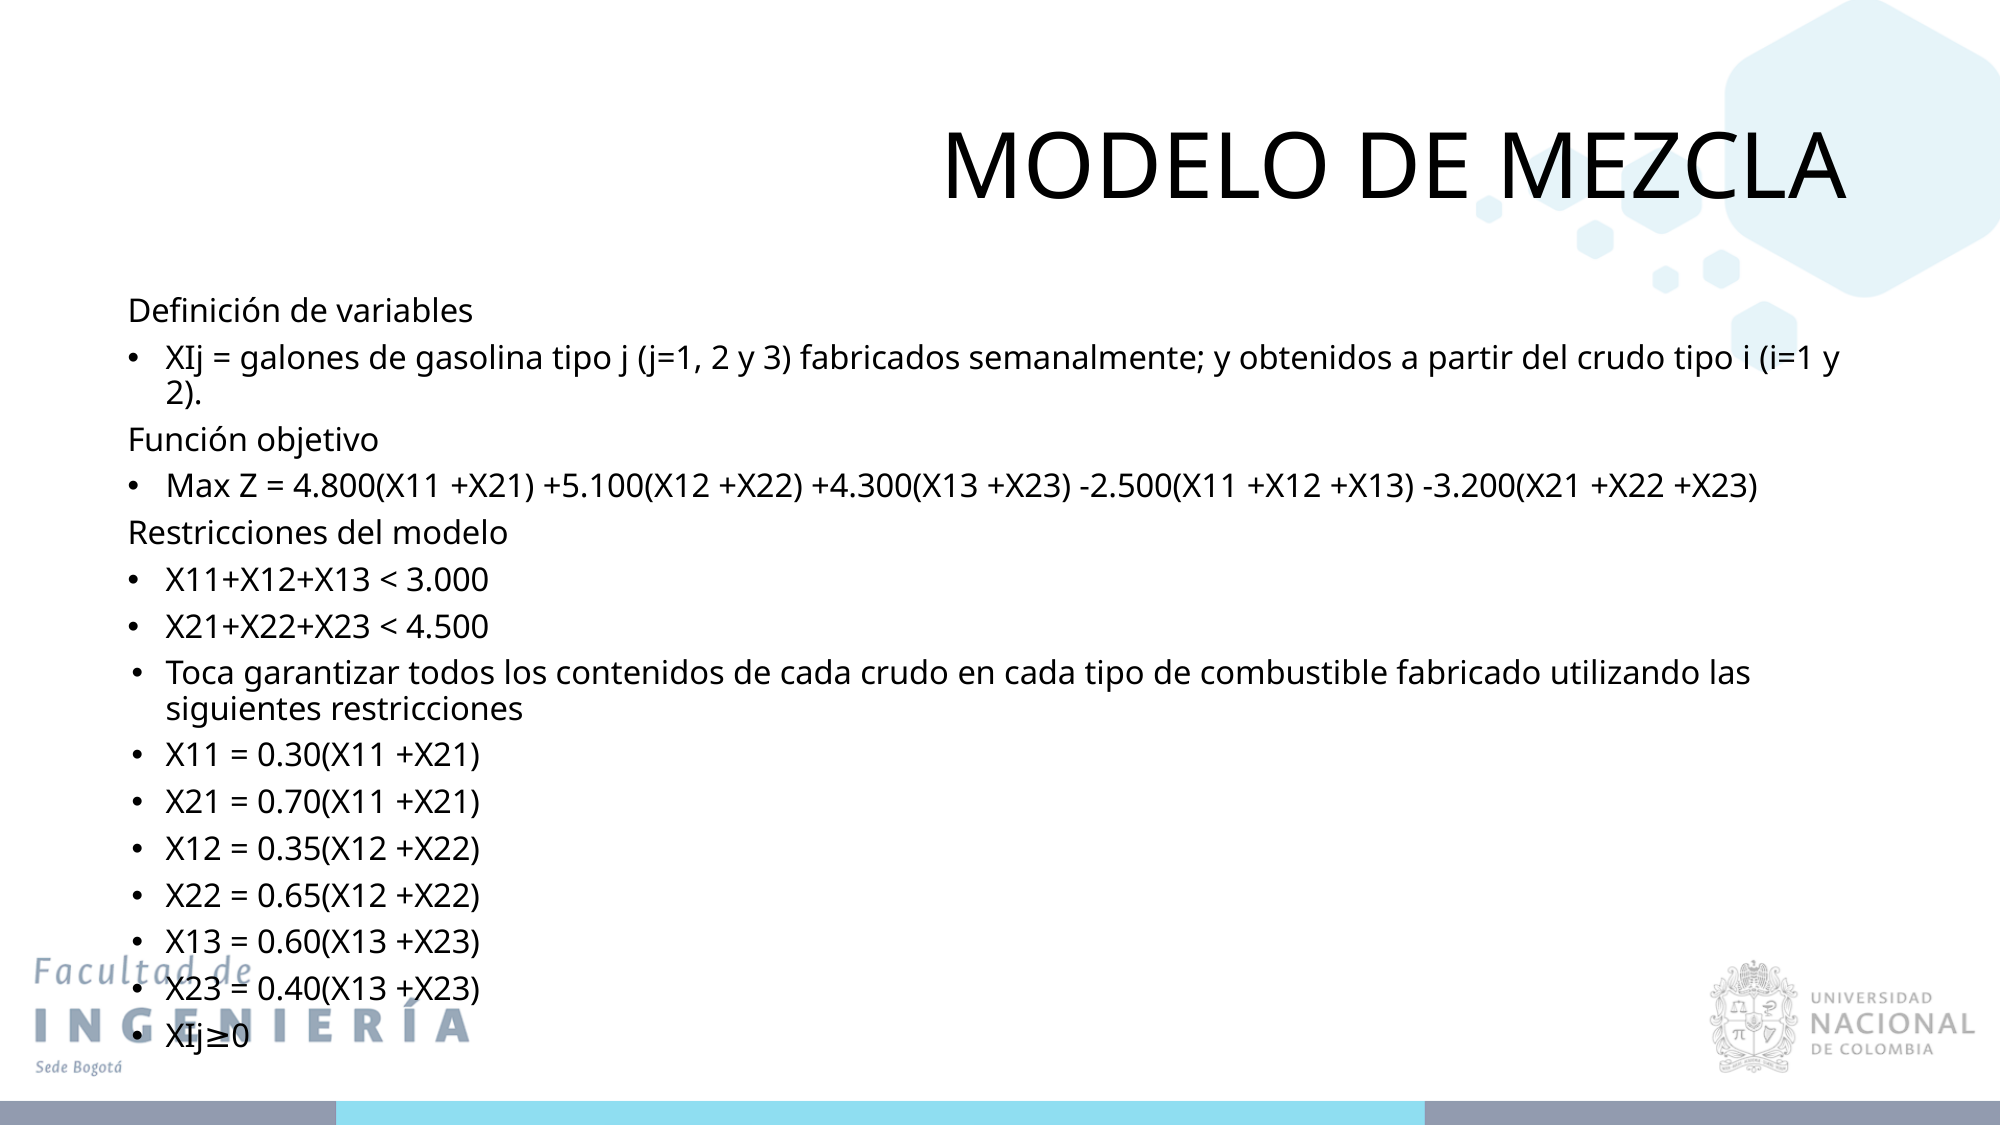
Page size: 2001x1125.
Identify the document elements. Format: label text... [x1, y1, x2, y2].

list Definición de variables XIj = galones de gasolina tipo j (j=1, 2 y 3) fabricados semanalmente; y obtenidos a partir del crudo tipo i (i=1 y 2). Función objetivo Max Z = 4.800(X11 +X21) +5.100(X12 +X22) +4.300(X13 +X23) -2.500(X11 +X12 +X13) -3.200(X21 +X22 +X23) Restricciones del modelo X11+X12+X13 < 3.000 X21+X22+X23 < 4.500 Toca garantizar todos los contenidos de cada crudo en cada tipo de combustible fabricado utilizando las siguientes restricciones X11 = 0.30(X11 +X21) X21 = 0.70(X11 +X21) X12 = 0.35(X12 +X22) X22 = 0.65(X12 +X22) X13 = 0.60(X13 +X23) X23 = 0.40(X13 +X23) XIj≥0 [112, 286, 1888, 1071]
title MODELO DE MEZCLA [137, 59, 1863, 278]
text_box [0, 0, 2000, 1125]
